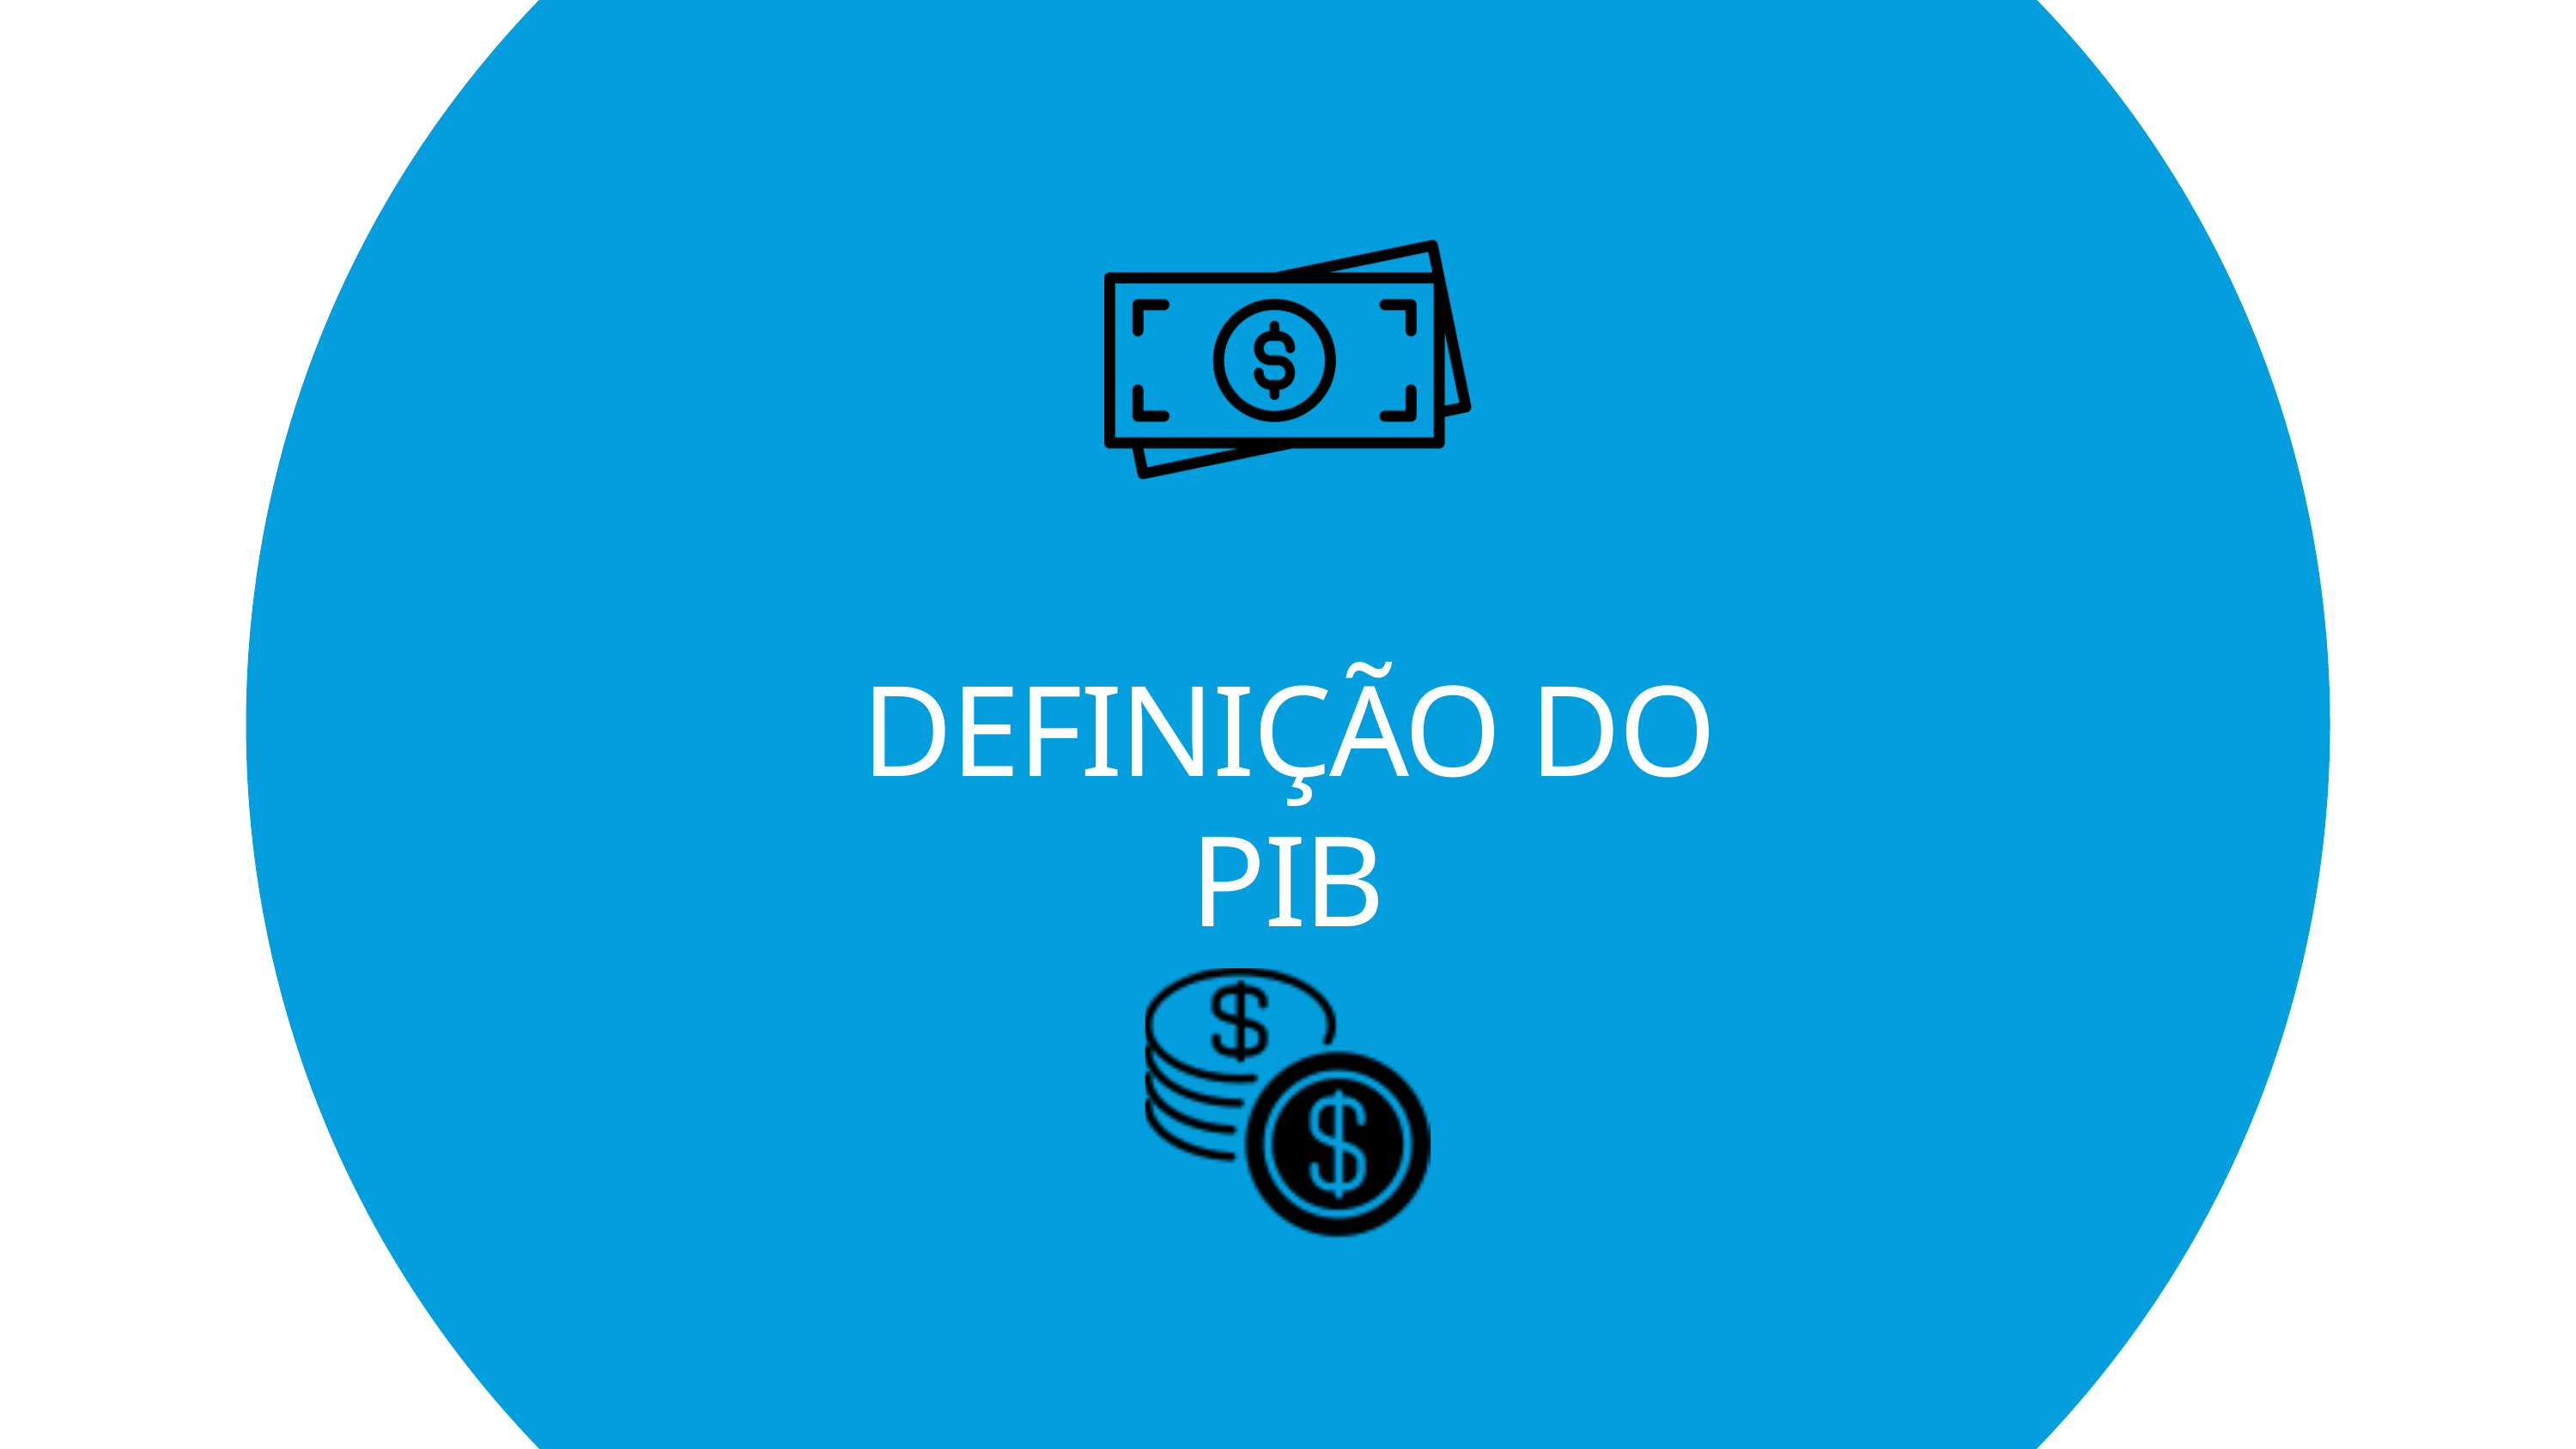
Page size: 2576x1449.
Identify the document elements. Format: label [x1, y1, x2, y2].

text_box [246, 0, 2330, 1449]
